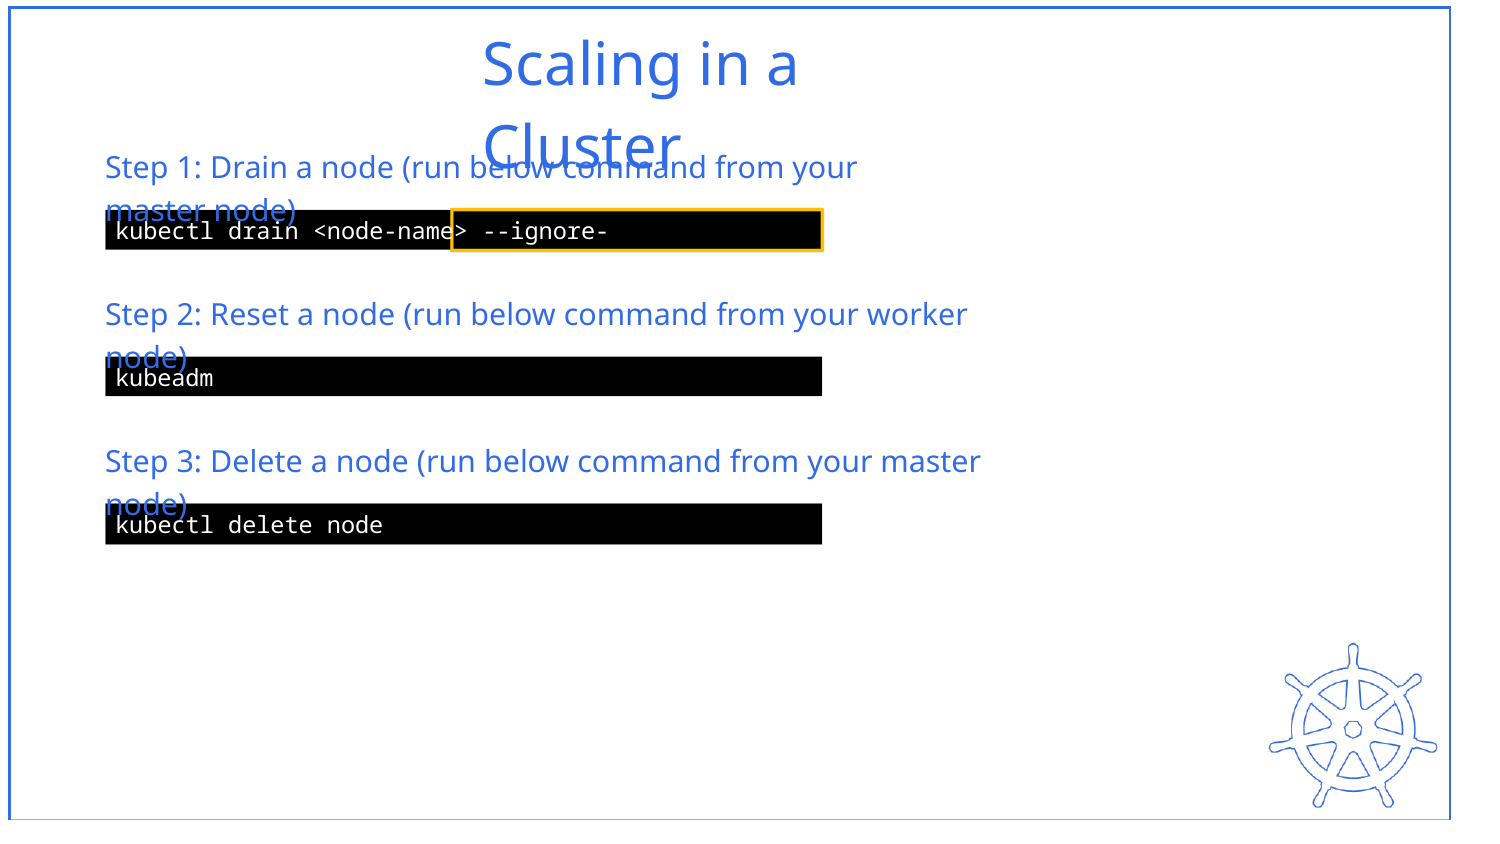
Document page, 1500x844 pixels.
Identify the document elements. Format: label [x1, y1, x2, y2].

text_box [0, 0, 1476, 844]
